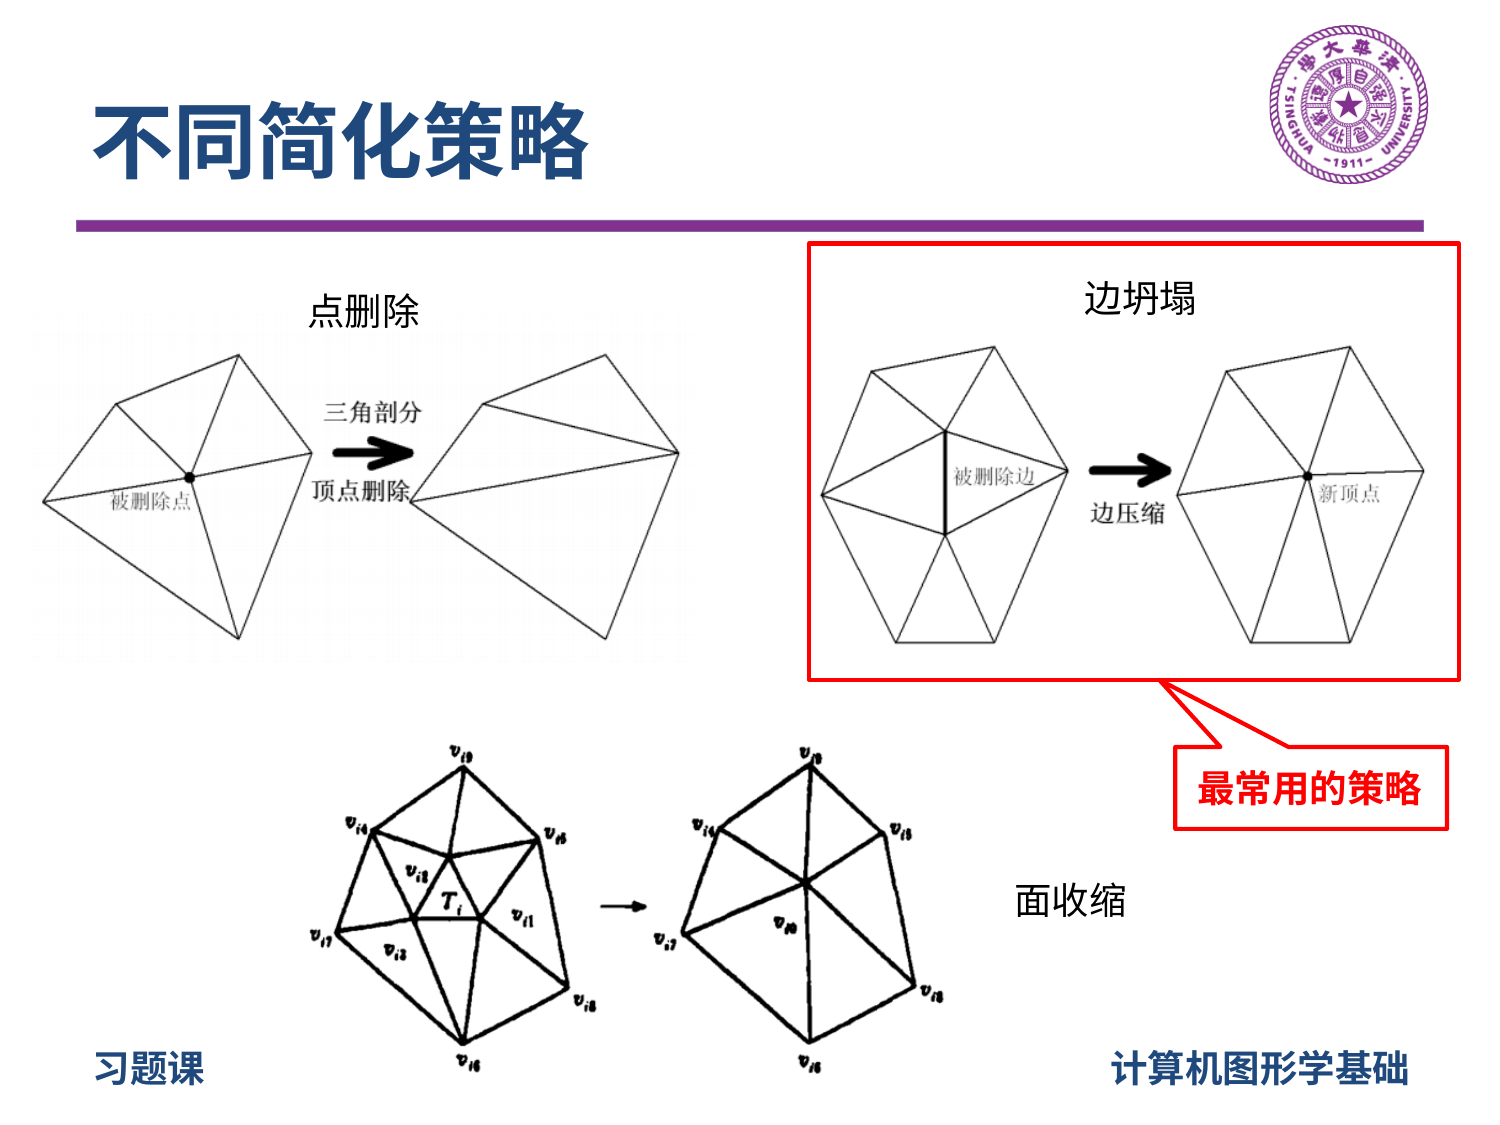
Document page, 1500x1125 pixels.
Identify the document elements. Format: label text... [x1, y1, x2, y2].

picture [1269, 25, 1429, 185]
title 不同简化策略 [75, 45, 1258, 233]
picture [773, 299, 1471, 680]
picture [277, 727, 1028, 1090]
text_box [1174, 746, 1448, 830]
text_box [807, 241, 1461, 298]
text_box 点删除 [292, 280, 435, 311]
text_box 面收缩 [1032, 869, 1142, 930]
picture [0, 313, 728, 689]
